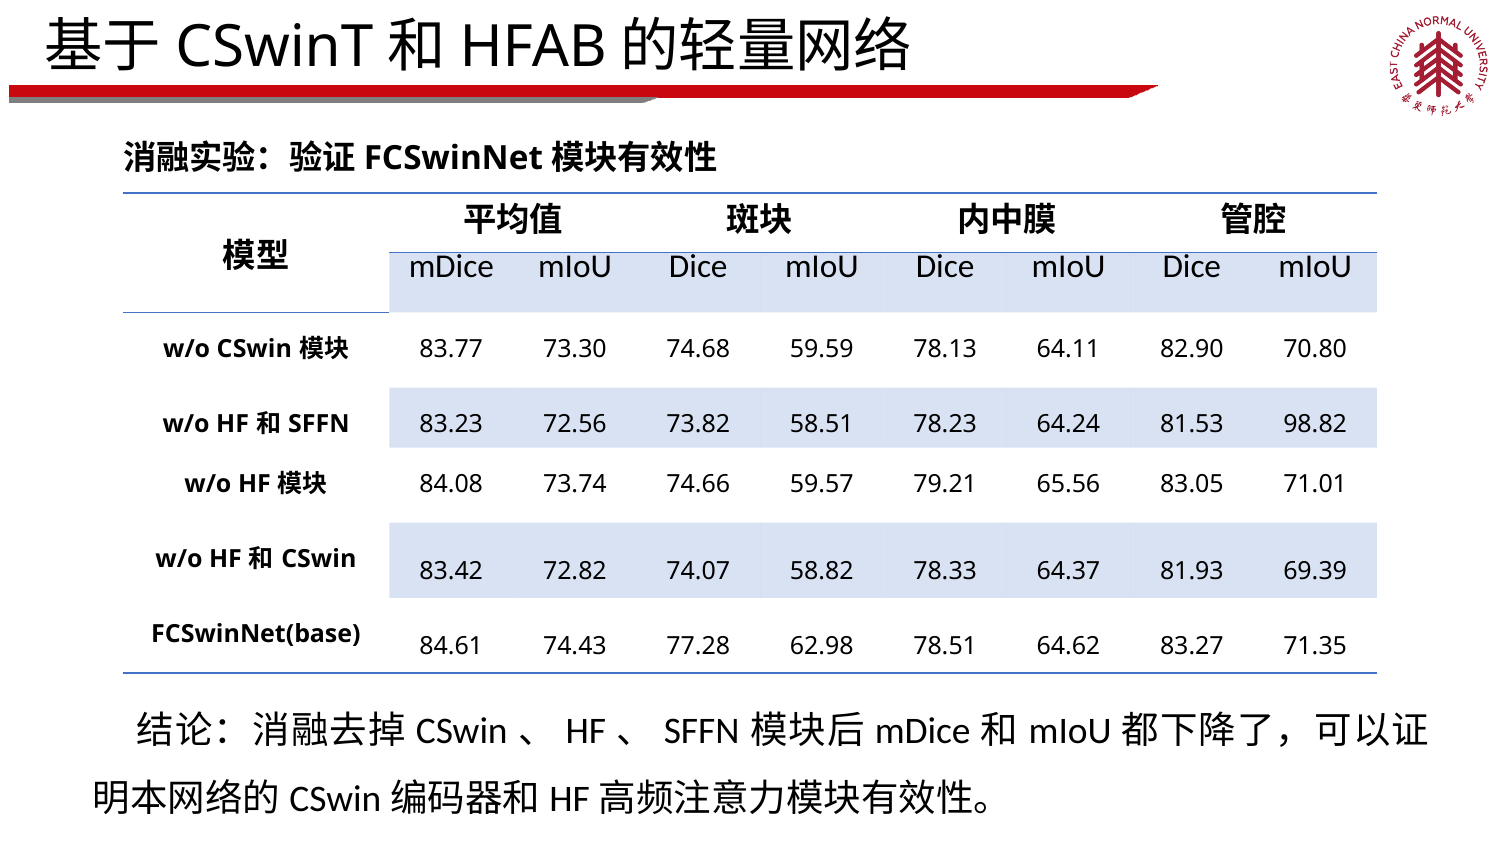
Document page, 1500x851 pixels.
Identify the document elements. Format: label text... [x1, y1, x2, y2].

table_cell 74.66 [637, 448, 760, 523]
table_cell w/o HF模块 [123, 448, 389, 523]
text_box 结论：消融去掉CSwin、HF、SFFN模块后mDice和mIoU都下降了，可以证明本网络的CSwin编码器和HF高频注意力模块有效性。 [78, 676, 1444, 827]
table_cell 72.82 [513, 523, 637, 598]
table_header 平均值 [389, 194, 637, 252]
table_cell Dice [883, 253, 1007, 312]
table_header 内中膜 [883, 194, 1130, 252]
table_header 斑块 [637, 194, 883, 252]
table_cell 81.93 [1130, 523, 1254, 598]
table_cell 69.39 [1254, 523, 1377, 598]
table_header 管腔 [1130, 194, 1377, 252]
text_box 消融实验：验证FCSwinNet模块有效性 [108, 108, 762, 184]
table_cell 64.62 [1007, 598, 1130, 672]
table_cell mIoU [1007, 253, 1130, 312]
table_cell 78.33 [883, 523, 1007, 598]
table_cell mIoU [1254, 253, 1377, 312]
table_cell 58.51 [760, 388, 883, 448]
table_cell mIoU [760, 253, 883, 312]
table_cell 78.13 [883, 312, 1007, 388]
table_cell 83.05 [1130, 448, 1254, 523]
table_cell w/o HF和SFFN [123, 388, 389, 448]
table_cell 83.42 [389, 523, 513, 598]
table_cell 62.98 [760, 598, 883, 672]
table_cell 72.56 [513, 388, 637, 448]
table_cell 79.21 [883, 448, 1007, 523]
table_cell 64.37 [1007, 523, 1130, 598]
table_cell 73.82 [637, 388, 760, 448]
table_cell mIoU [513, 253, 637, 312]
table_cell Dice [637, 253, 760, 312]
table_cell 82.90 [1130, 312, 1254, 388]
table_cell 64.11 [1007, 312, 1130, 388]
table_cell 83.23 [389, 388, 513, 448]
table_cell FCSwinNet(base) [123, 598, 389, 672]
table_cell Dice [1130, 253, 1254, 312]
picture [1389, 16, 1500, 116]
table_header 模型 [123, 194, 389, 312]
table_cell 78.51 [883, 598, 1007, 672]
table_cell 74.07 [637, 523, 760, 598]
text_box 基于CSwinT和HFAB的轻量网络 [30, 0, 1045, 86]
table_cell 73.30 [513, 312, 637, 388]
table_cell 73.74 [513, 448, 637, 523]
table_cell 84.08 [389, 448, 513, 523]
table_cell 81.53 [1130, 388, 1254, 448]
table_cell 74.43 [513, 598, 637, 672]
table_cell 71.01 [1254, 448, 1377, 523]
table_cell w/o CSwin模块 [123, 313, 389, 388]
table_cell 77.28 [637, 598, 760, 672]
table_cell 58.82 [760, 523, 883, 598]
table_cell 64.24 [1007, 388, 1130, 448]
table_cell 84.61 [389, 598, 513, 672]
table_cell w/o HF和CSwin [123, 523, 389, 598]
table_cell 78.23 [883, 388, 1007, 448]
table_cell 83.77 [389, 312, 513, 388]
table_cell 59.59 [760, 312, 883, 388]
table_cell 65.56 [1007, 448, 1130, 523]
table_cell 74.68 [637, 312, 760, 388]
table_cell 59.57 [760, 448, 883, 523]
table_cell 83.27 [1130, 598, 1254, 672]
table_cell 70.80 [1254, 312, 1377, 388]
picture [9, 85, 1158, 103]
table_cell 71.35 [1254, 598, 1377, 672]
table_cell mDice [389, 253, 513, 312]
table_cell 98.82 [1254, 388, 1377, 448]
